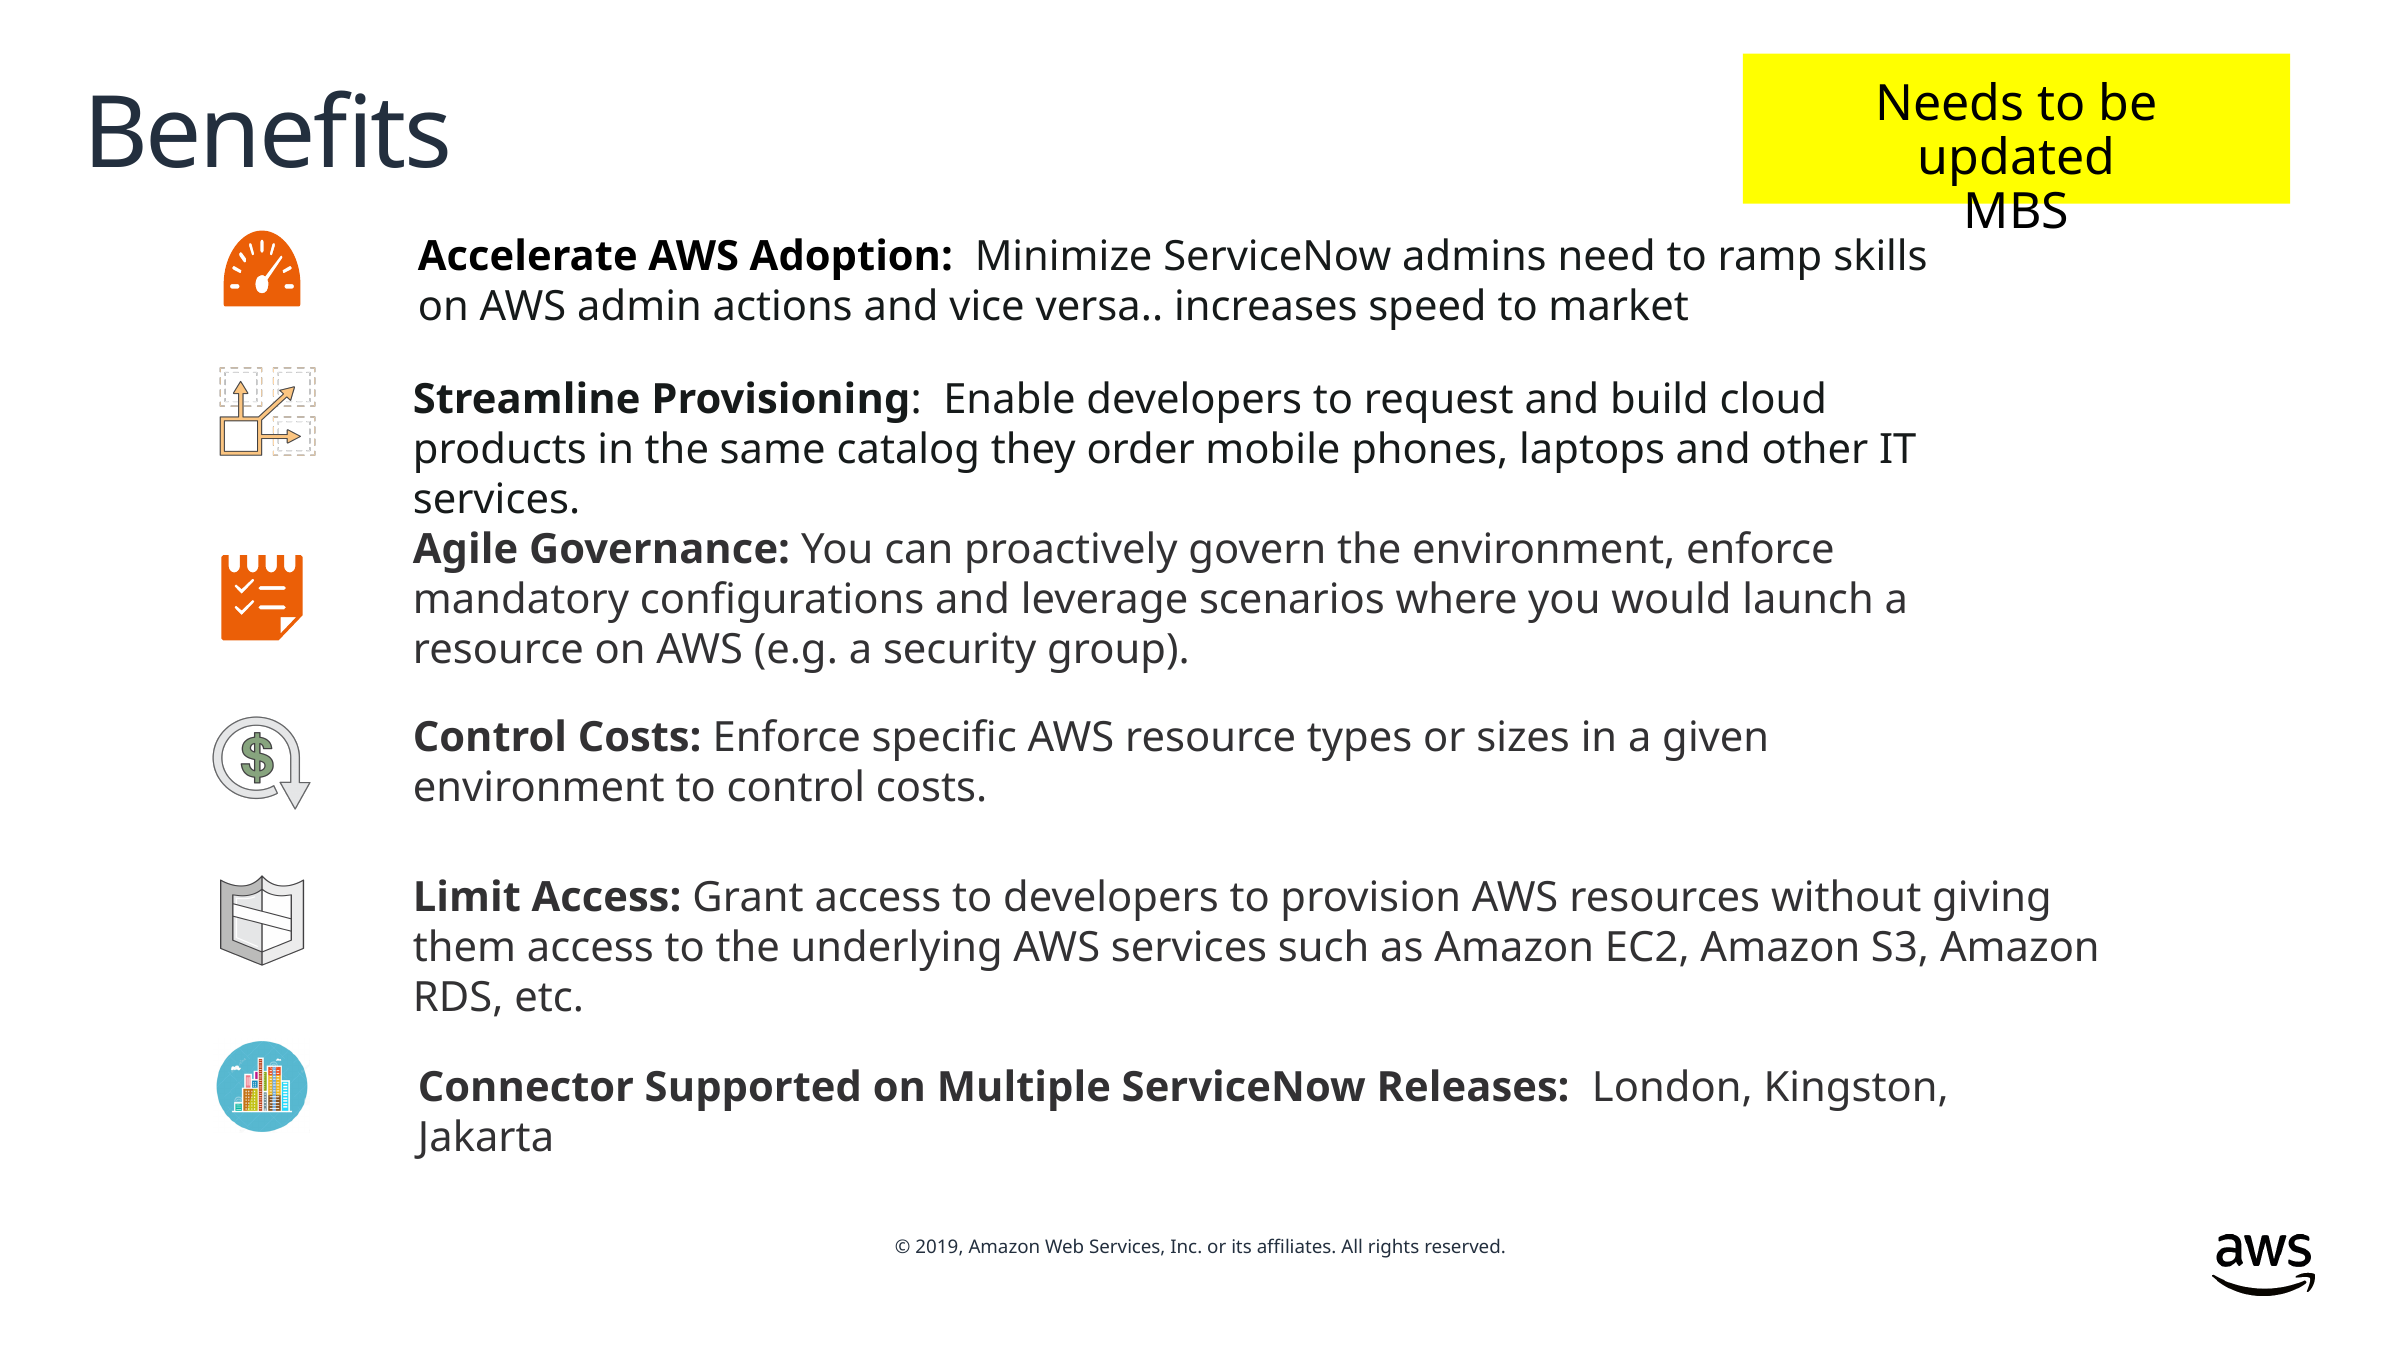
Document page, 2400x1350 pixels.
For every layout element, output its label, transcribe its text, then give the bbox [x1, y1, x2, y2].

text_box Agile Governance: You can proactively govern the environment, enforce mandatory configurations and leverage scenarios where you would launch a resource on AWS (e.g. a security group). [398, 514, 2058, 680]
text_box Streamline Provisioning: Enable developers to request and build cloud products in the same catalog they order mobile phones, laptops and other IT services. [398, 363, 1981, 514]
title Benefits [53, 56, 2347, 235]
text_box Connector Supported on Multiple ServiceNow Releases: London, Kingston, Jakarta [403, 1052, 2092, 1167]
text_box Limit Access: Grant access to developers to provision AWS resources without giving them access to the underlying AWS services such as Amazon EC2, Amazon S3, Amazon RDS, etc. [398, 862, 2148, 1028]
text_box Control Costs: Enforce specific AWS resource types or sizes in a given environment to control costs. [398, 702, 1981, 818]
text_box Needs to be updated MBS [1742, 53, 2291, 204]
text_box [221, 555, 303, 641]
picture [215, 363, 321, 460]
picture [199, 704, 325, 823]
picture [2212, 1234, 2315, 1296]
text_box Accelerate AWS Adoption: Minimize ServiceNow admins need to ramp skills on AWS admin actions and vice versa.. increases speed to market [403, 221, 1981, 386]
text_box [223, 230, 301, 307]
picture [193, 868, 331, 973]
picture [213, 1037, 310, 1133]
